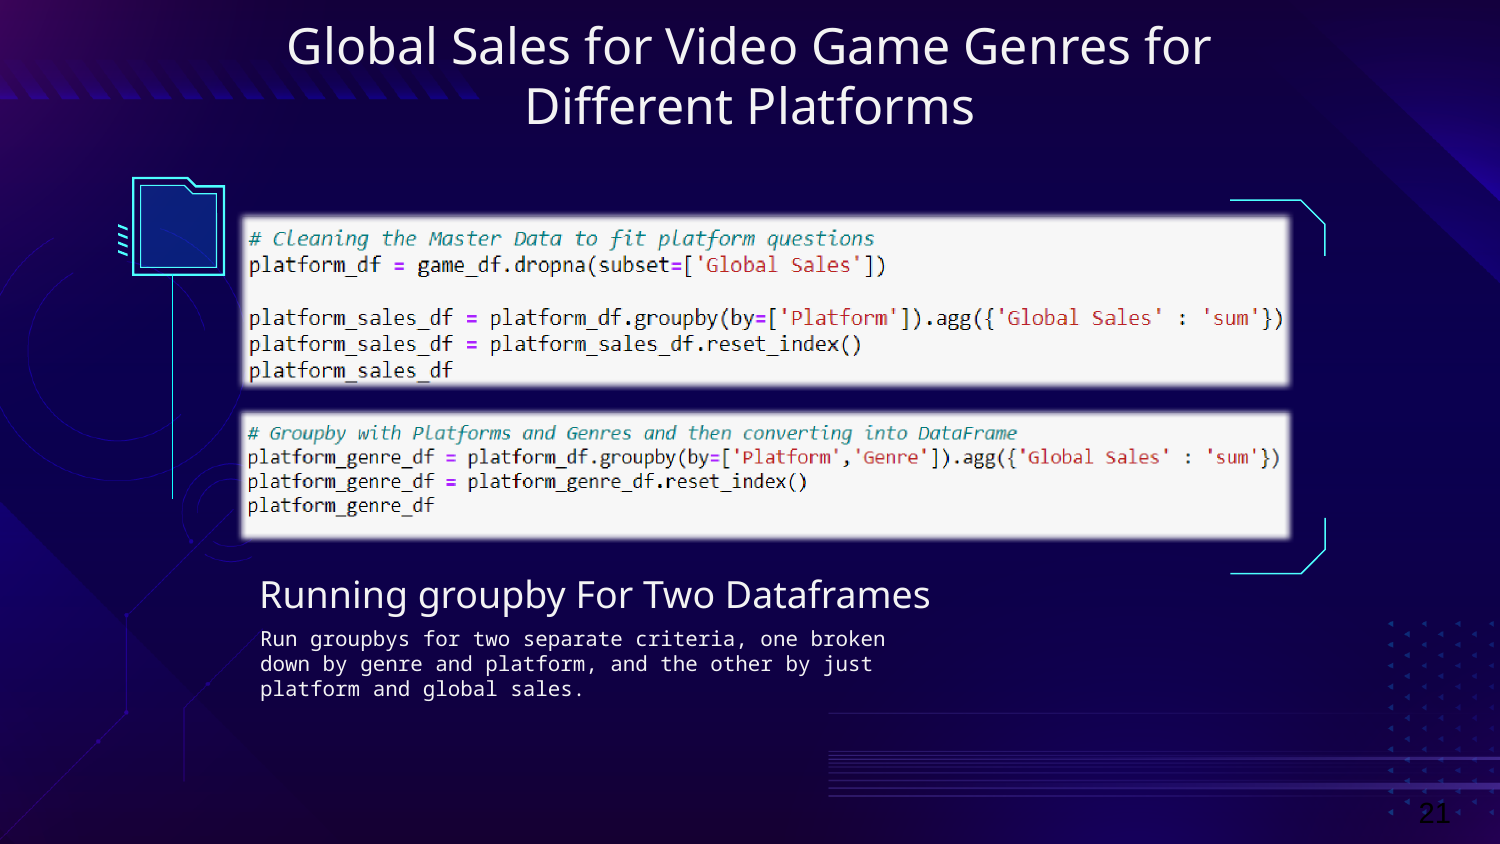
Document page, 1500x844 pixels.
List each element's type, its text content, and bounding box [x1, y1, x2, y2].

text_box [142, 186, 215, 266]
text_box [140, 184, 218, 268]
text_box [118, 232, 128, 239]
picture [0, 0, 1500, 844]
title Global Sales for Video Game Genres for Different Platforms [221, 0, 1279, 152]
text_box [118, 250, 128, 257]
text_box [132, 176, 226, 276]
slide_number 21 [1403, 779, 1494, 844]
title Running groupby For Two Dataframes [244, 567, 1036, 631]
text_box [118, 241, 128, 248]
text_box [1230, 517, 1326, 575]
subtitle Run groupbys for two separate criteria, one broken down by genre and platform, and the other by just platform and global sales. [245, 631, 940, 793]
text_box [118, 224, 128, 231]
